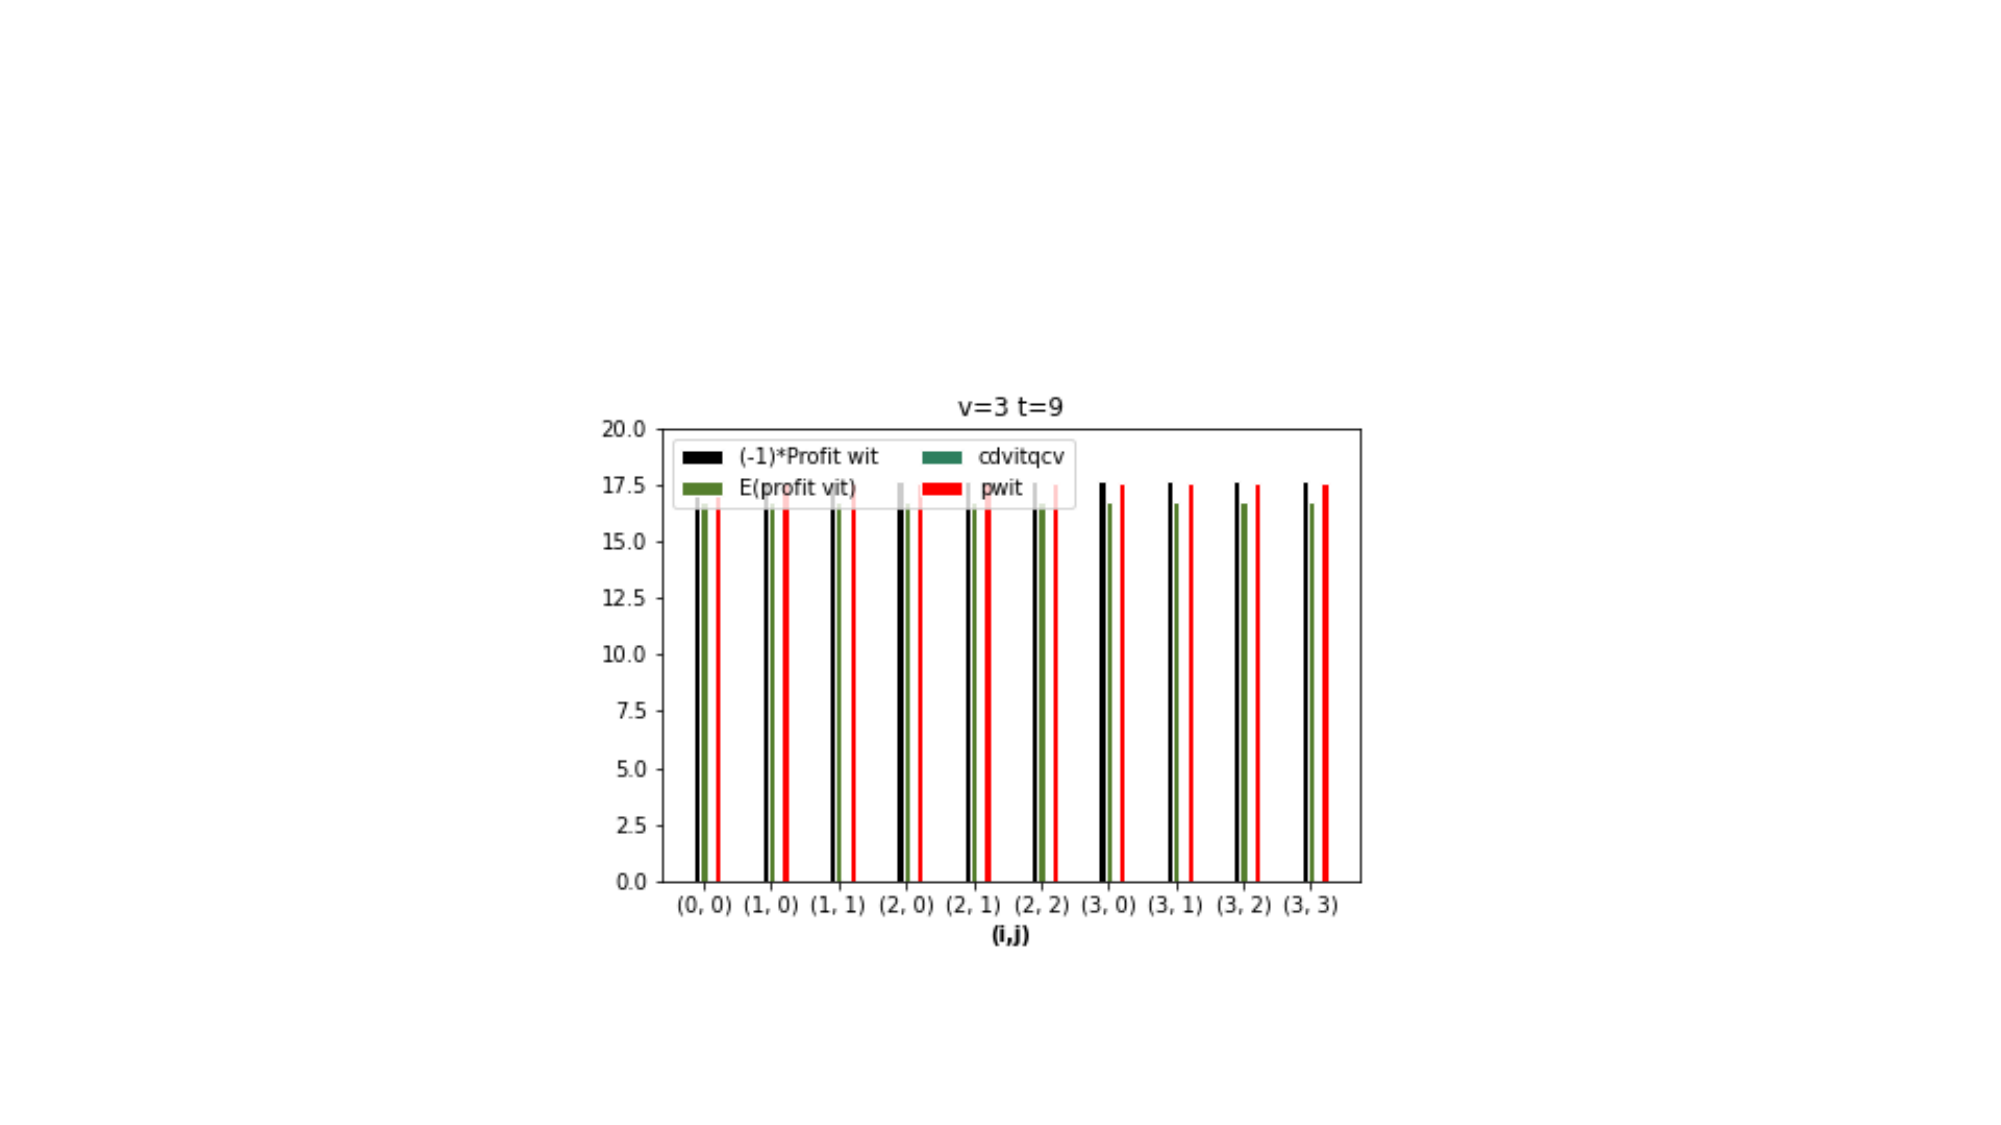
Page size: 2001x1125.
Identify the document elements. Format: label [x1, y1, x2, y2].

list [549, 356, 1450, 957]
